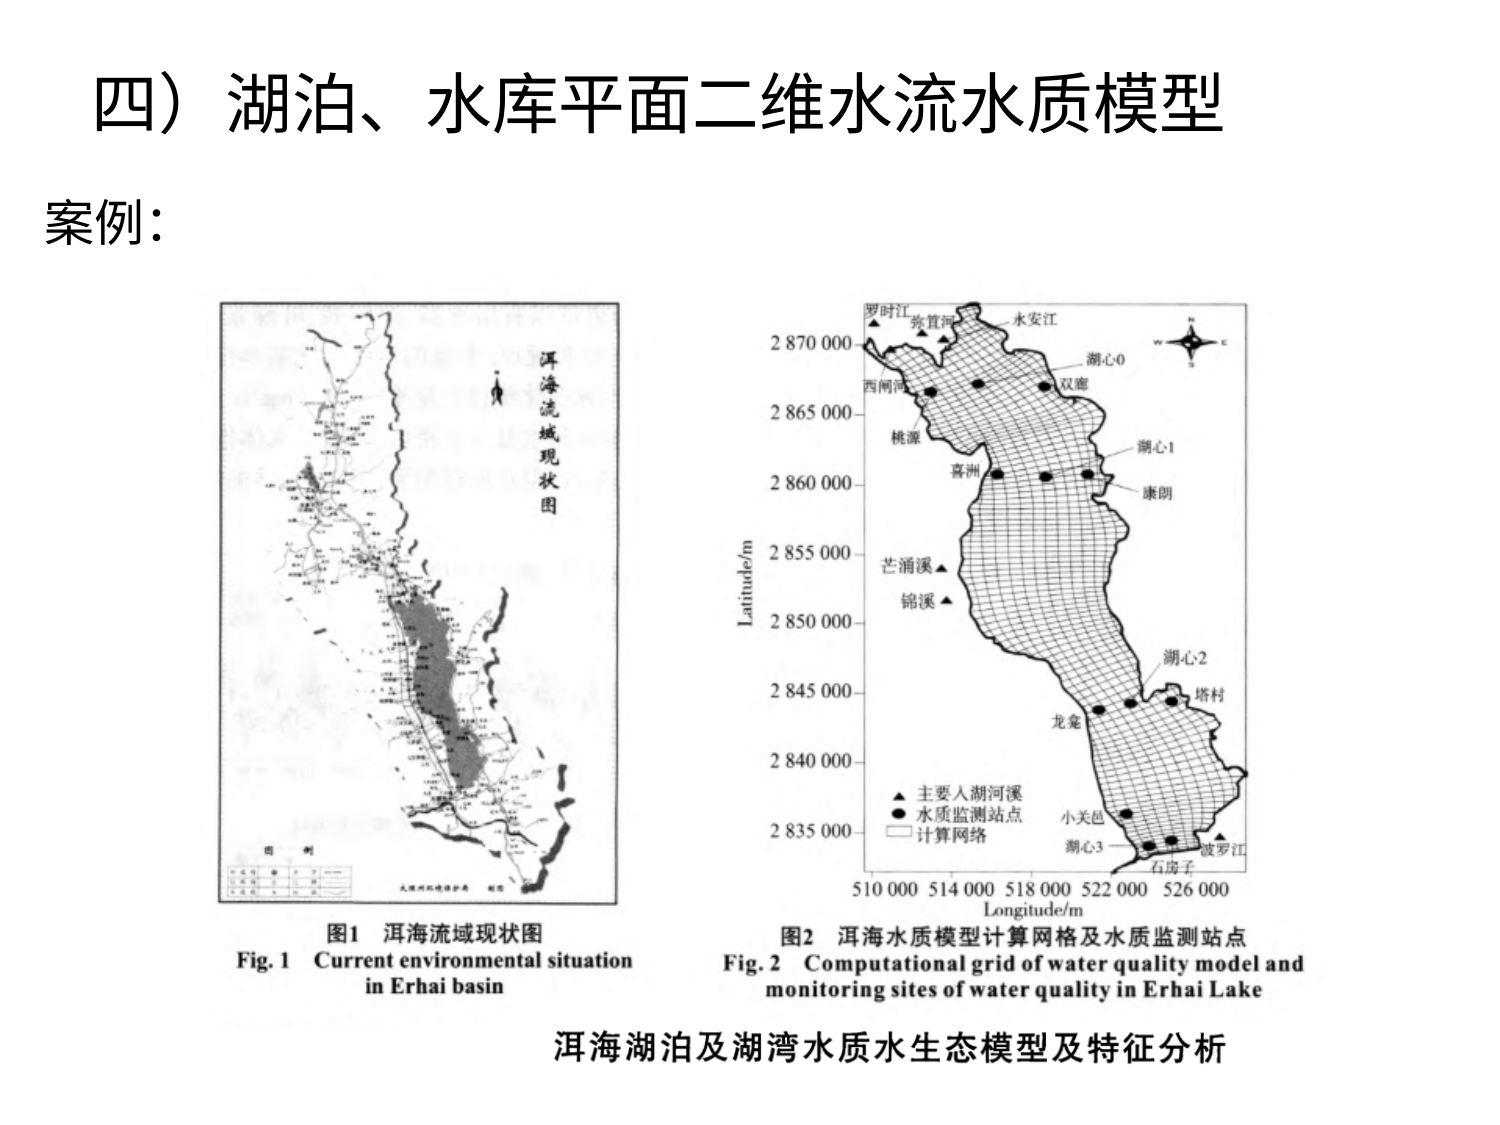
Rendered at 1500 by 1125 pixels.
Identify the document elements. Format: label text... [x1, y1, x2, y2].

list 四）湖泊、水库平面二维水流水质模型 [76, 54, 1427, 798]
picture [153, 272, 1350, 1072]
text_box 案例： [29, 184, 290, 260]
